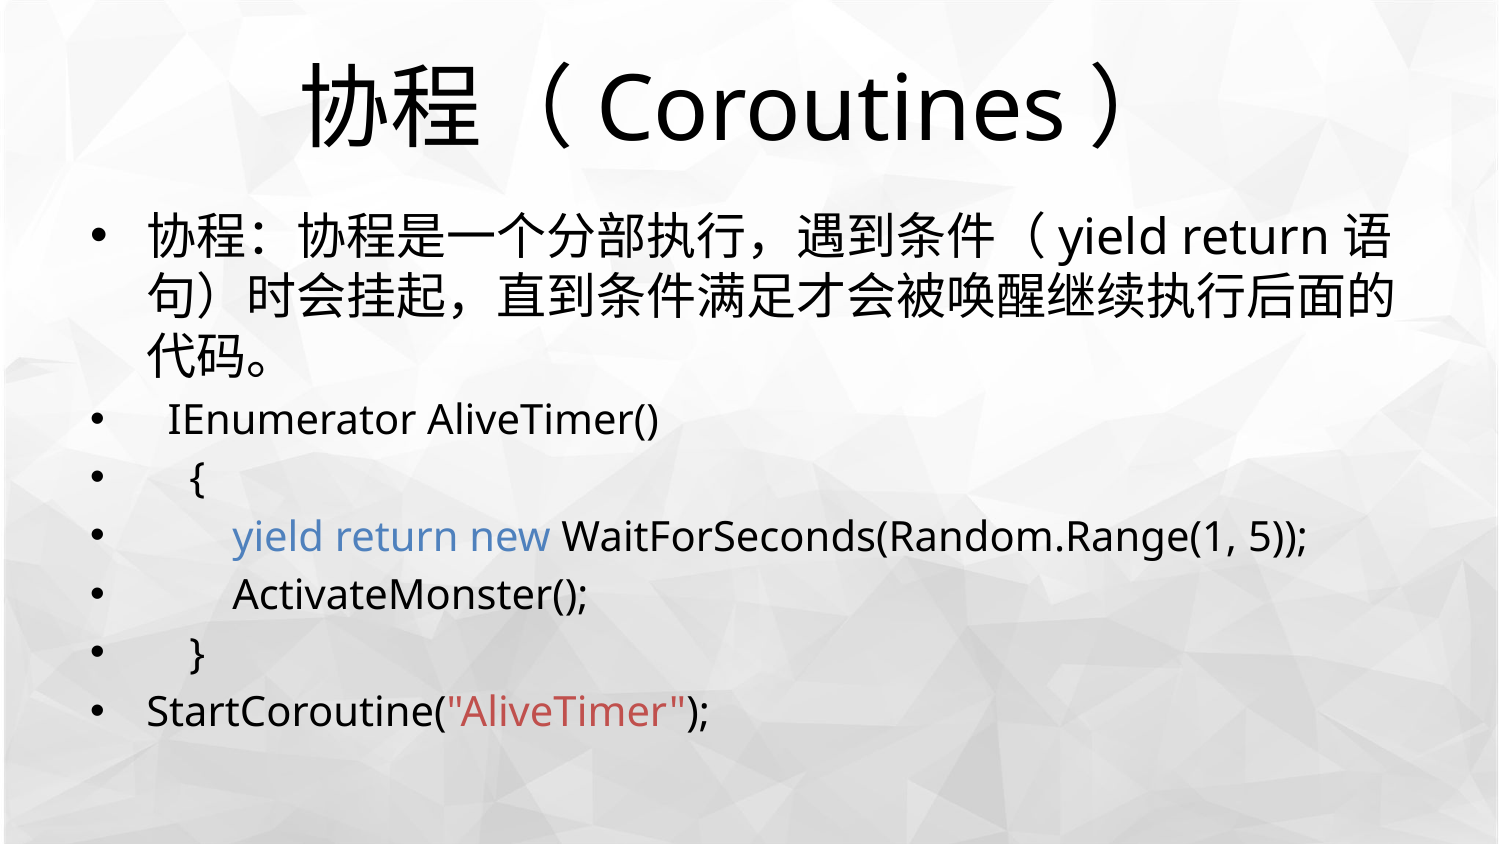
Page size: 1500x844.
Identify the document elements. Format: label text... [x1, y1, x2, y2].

list 协程：协程是一个分部执行，遇到条件（yield return语句）时会挂起，直到条件满足才会被唤醒继续执行后面的代码。 IEnumerator AliveTimer() { yield return new WaitForSeconds(Random.Range(1, 5)); ActivateMonster(); } StartCoroutine("AliveTimer"); [75, 196, 1425, 754]
title 协程（Coroutines） [75, 33, 1425, 175]
picture [0, 0, 1500, 844]
